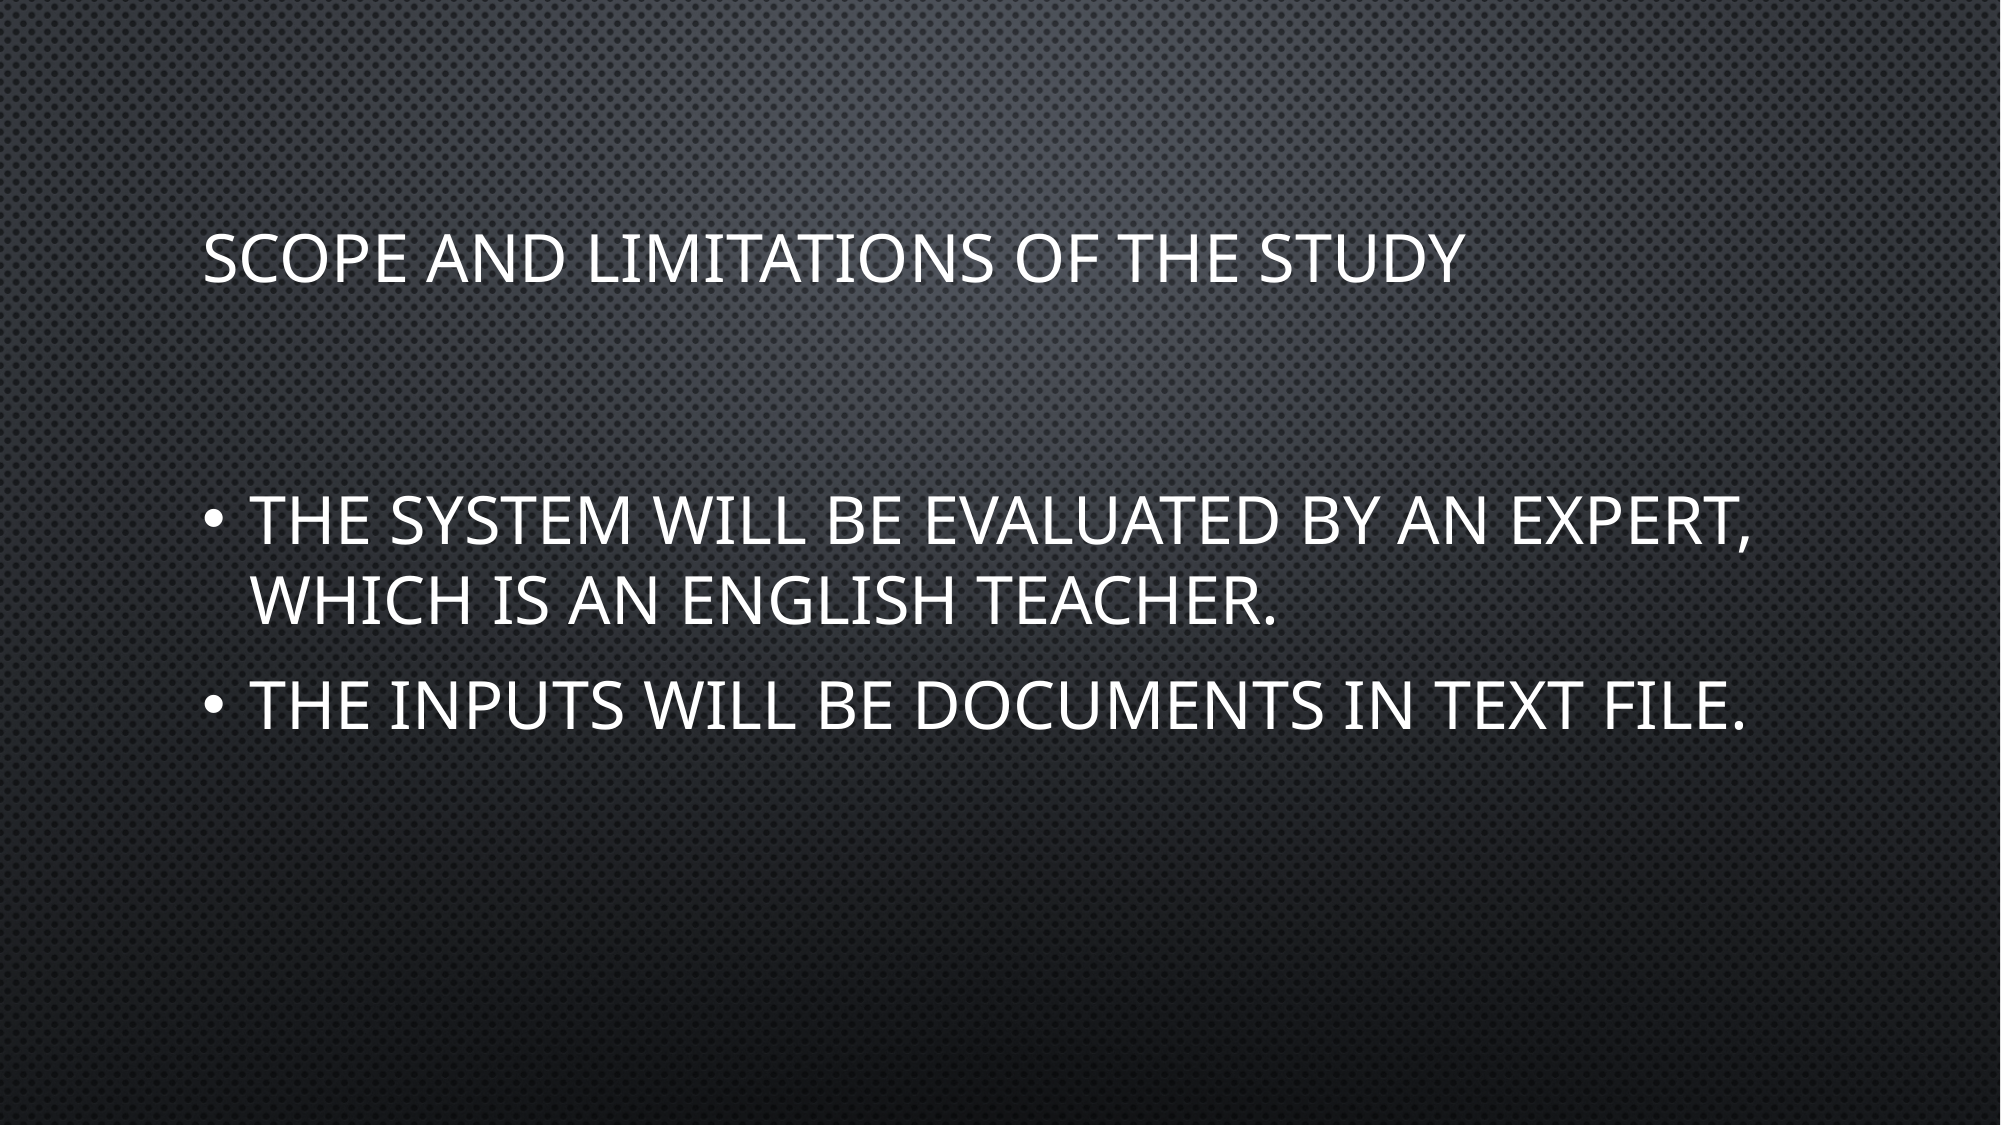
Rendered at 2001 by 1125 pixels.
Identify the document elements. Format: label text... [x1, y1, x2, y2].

title Scope and limitations of the study [187, 99, 1813, 412]
list The system will be evaluated by an expert, which is an English Teacher. The inputs will be documents in text file. [187, 412, 1813, 950]
